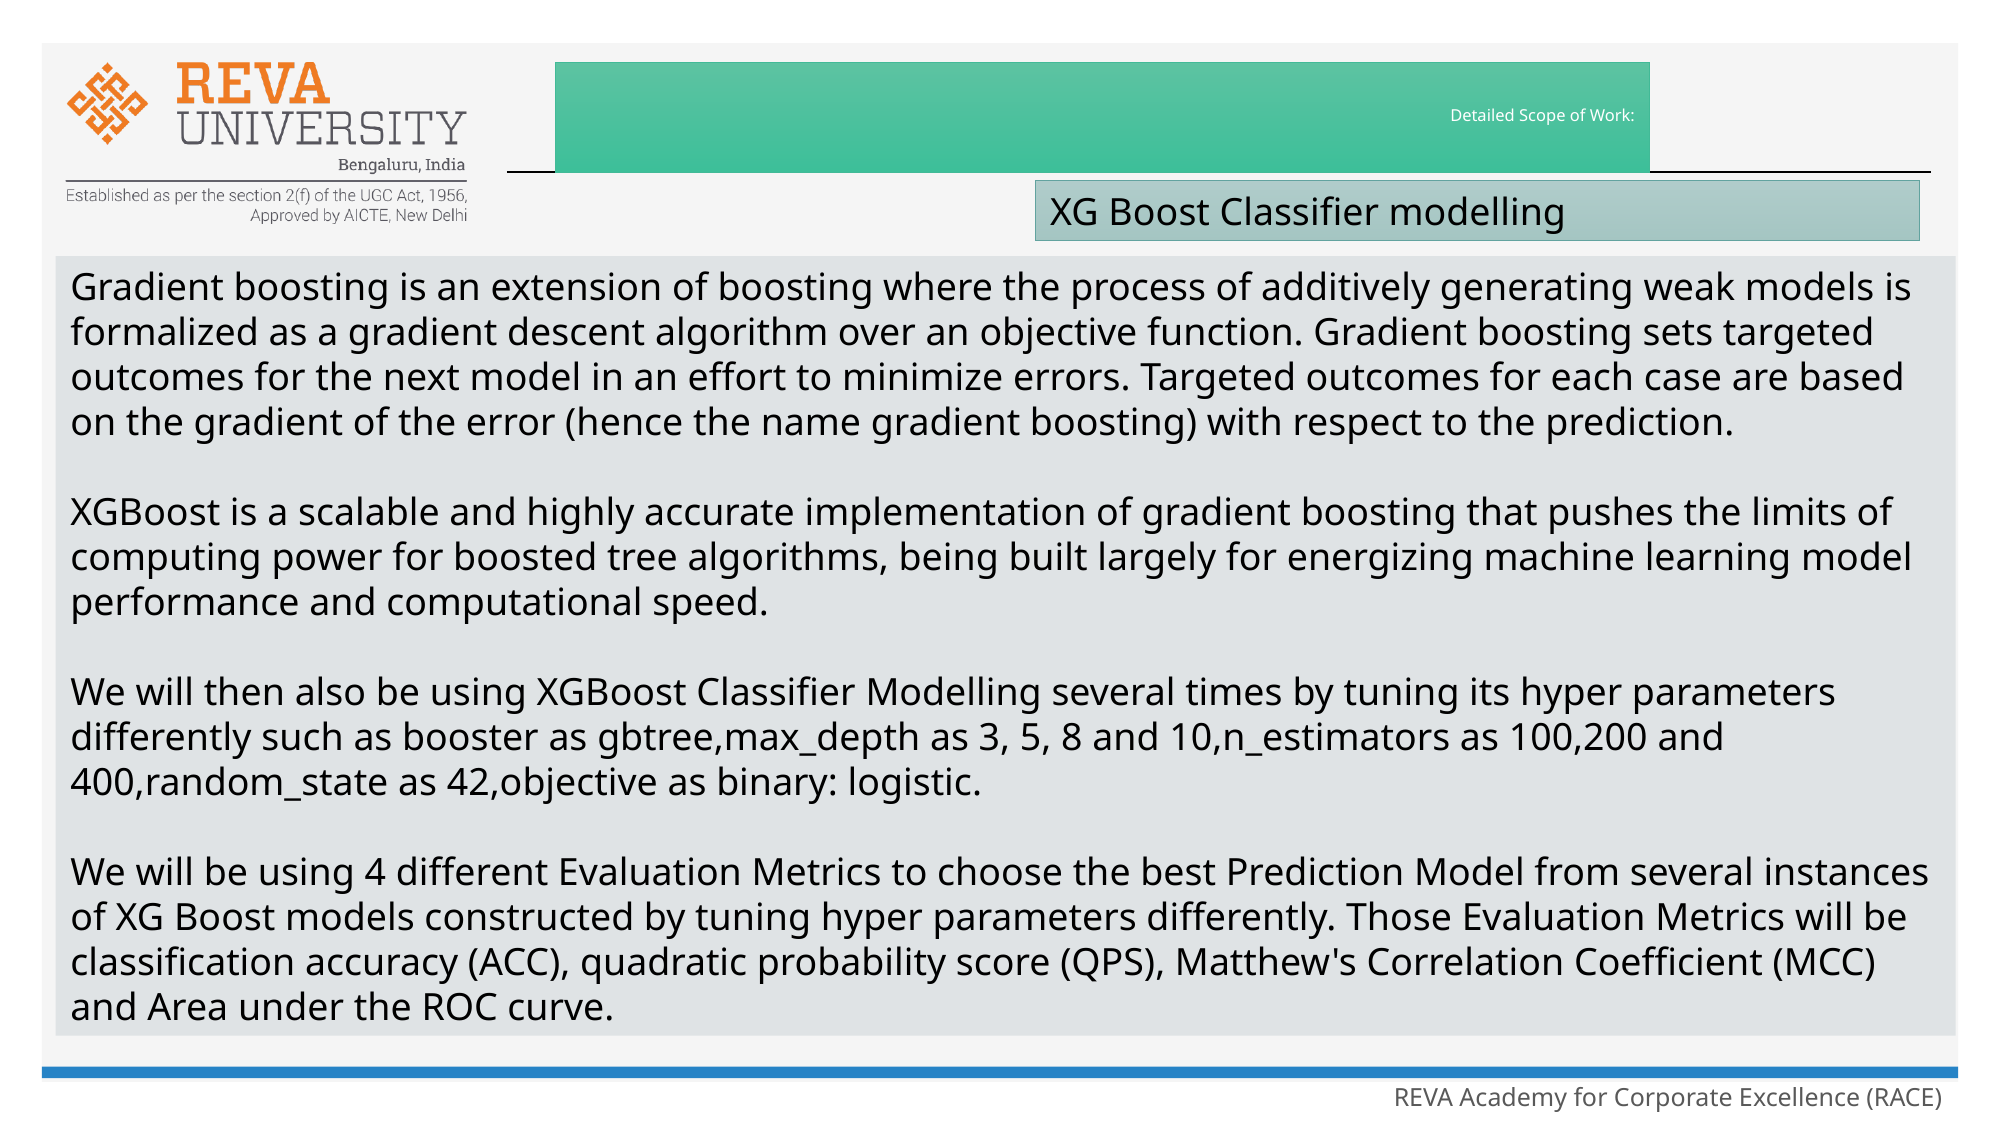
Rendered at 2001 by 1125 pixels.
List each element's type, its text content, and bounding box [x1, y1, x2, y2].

text_box XG Boost Classifier modelling [1035, 180, 1920, 241]
title Detailed Scope of Work: [555, 62, 1650, 173]
picture [65, 62, 467, 224]
text_box Gradient boosting is an extension of boosting where the process of additively generating weak models is formalized as a gradient descent algorithm over an objective function. Gradient boosting sets targeted outcomes for the next model in an effort to minimize errors. Targeted outcomes for each case are based on the gradient of the error (hence the name gradient boosting) with respect to the prediction. XGBoost is a scalable and highly accurate implementation of gradient boosting that pushes the limits of computing power for boosted tree algorithms, being built largely for energizing machine learning model performance and computational speed. We will then also be using XGBoost Classifier Modelling several times by tuning its hyper parameters differently such as booster as gbtree,max_depth as 3, 5, 8 and 10,n_estimators as 100,200 and 400,random_state as 42,objective as binary: logistic. We will be using 4 different Evaluation Metrics to choose the best Prediction Model from several instances of XG Boost models constructed by tuning hyper parameters differently. Those Evaluation Metrics will be classification accuracy (ACC), quadratic probability score (QPS), Matthew's Correlation Coefficient (MCC) and Area under the ROC curve. [55, 256, 1956, 1036]
